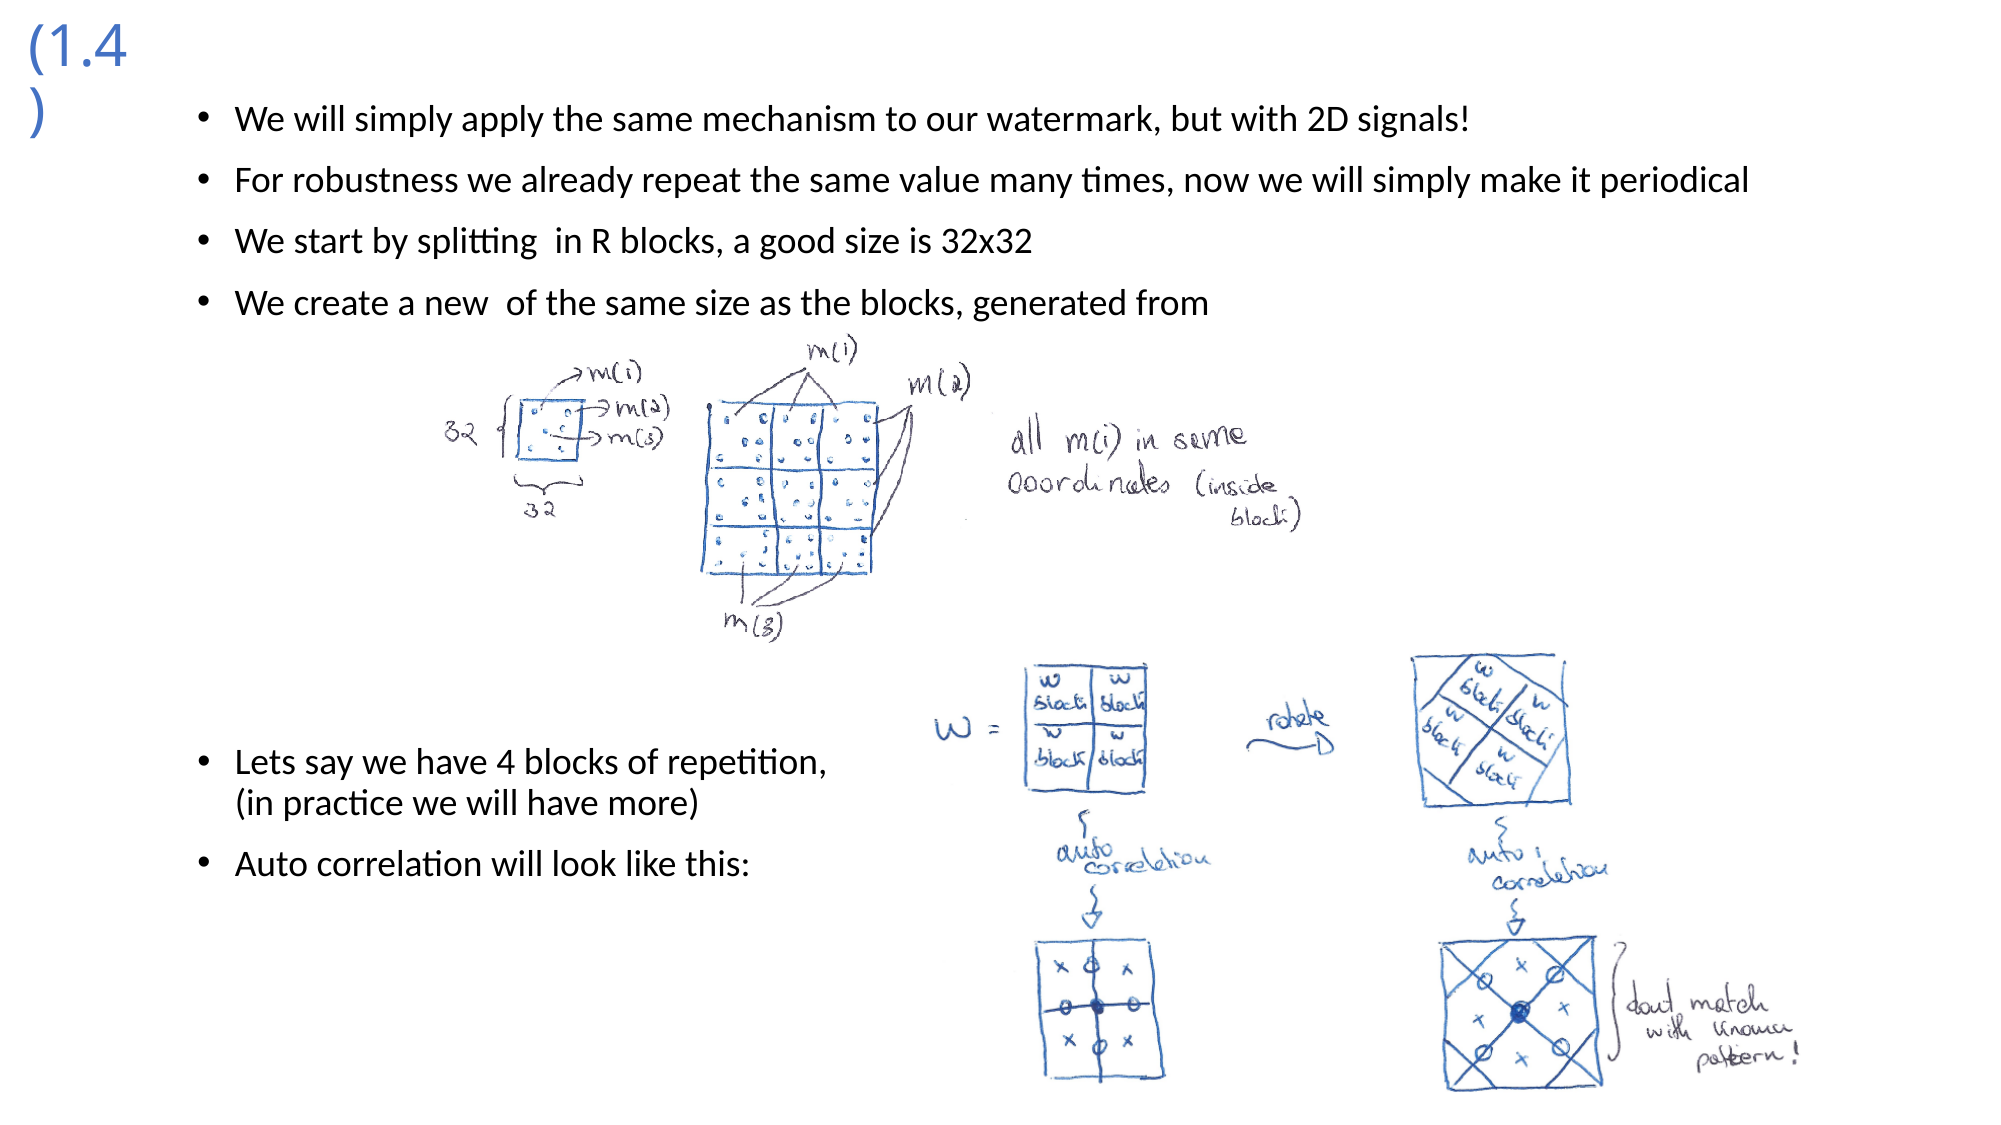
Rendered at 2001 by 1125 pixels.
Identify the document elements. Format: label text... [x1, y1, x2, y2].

picture [431, 332, 1820, 1106]
text_box Lets say we have 4 blocks of repetition, (in practice we will have more) Auto correlation will look like this: [182, 734, 873, 892]
title (1.4) [13, 9, 160, 92]
